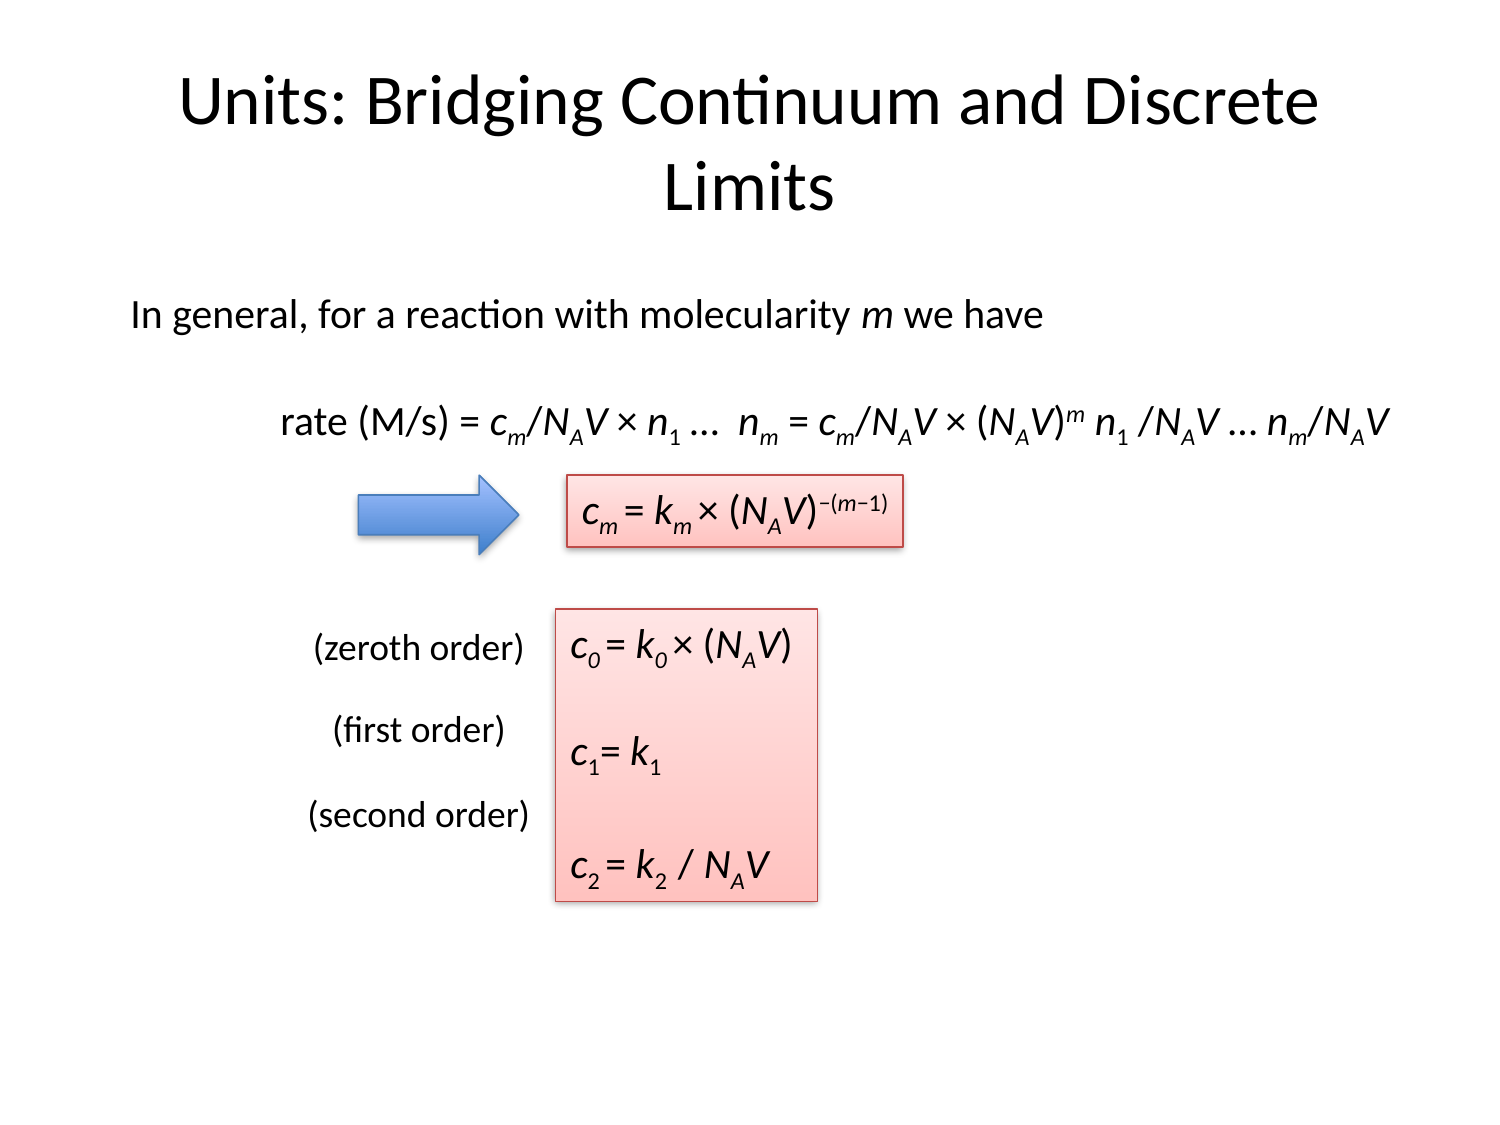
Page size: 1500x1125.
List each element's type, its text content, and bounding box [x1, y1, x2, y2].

text_box [74, 45, 1425, 233]
text_box (zeroth order) [298, 615, 540, 676]
text_box cm = km × (NAV)−(m−1) [566, 515, 904, 548]
text_box [357, 474, 520, 556]
text_box (second order) [292, 782, 546, 843]
text_box (first order) [317, 697, 521, 758]
text_box c0 = k0 × (NAV) c1= k1 c2 = k2 / NAV [555, 608, 818, 902]
text_box In general, for a reaction with molecularity m we have rate (M/s) = cm/NAV × n1 … nm = cm/NAV × (NAV)m n1 /NAV … nm/NAV [115, 278, 1425, 515]
